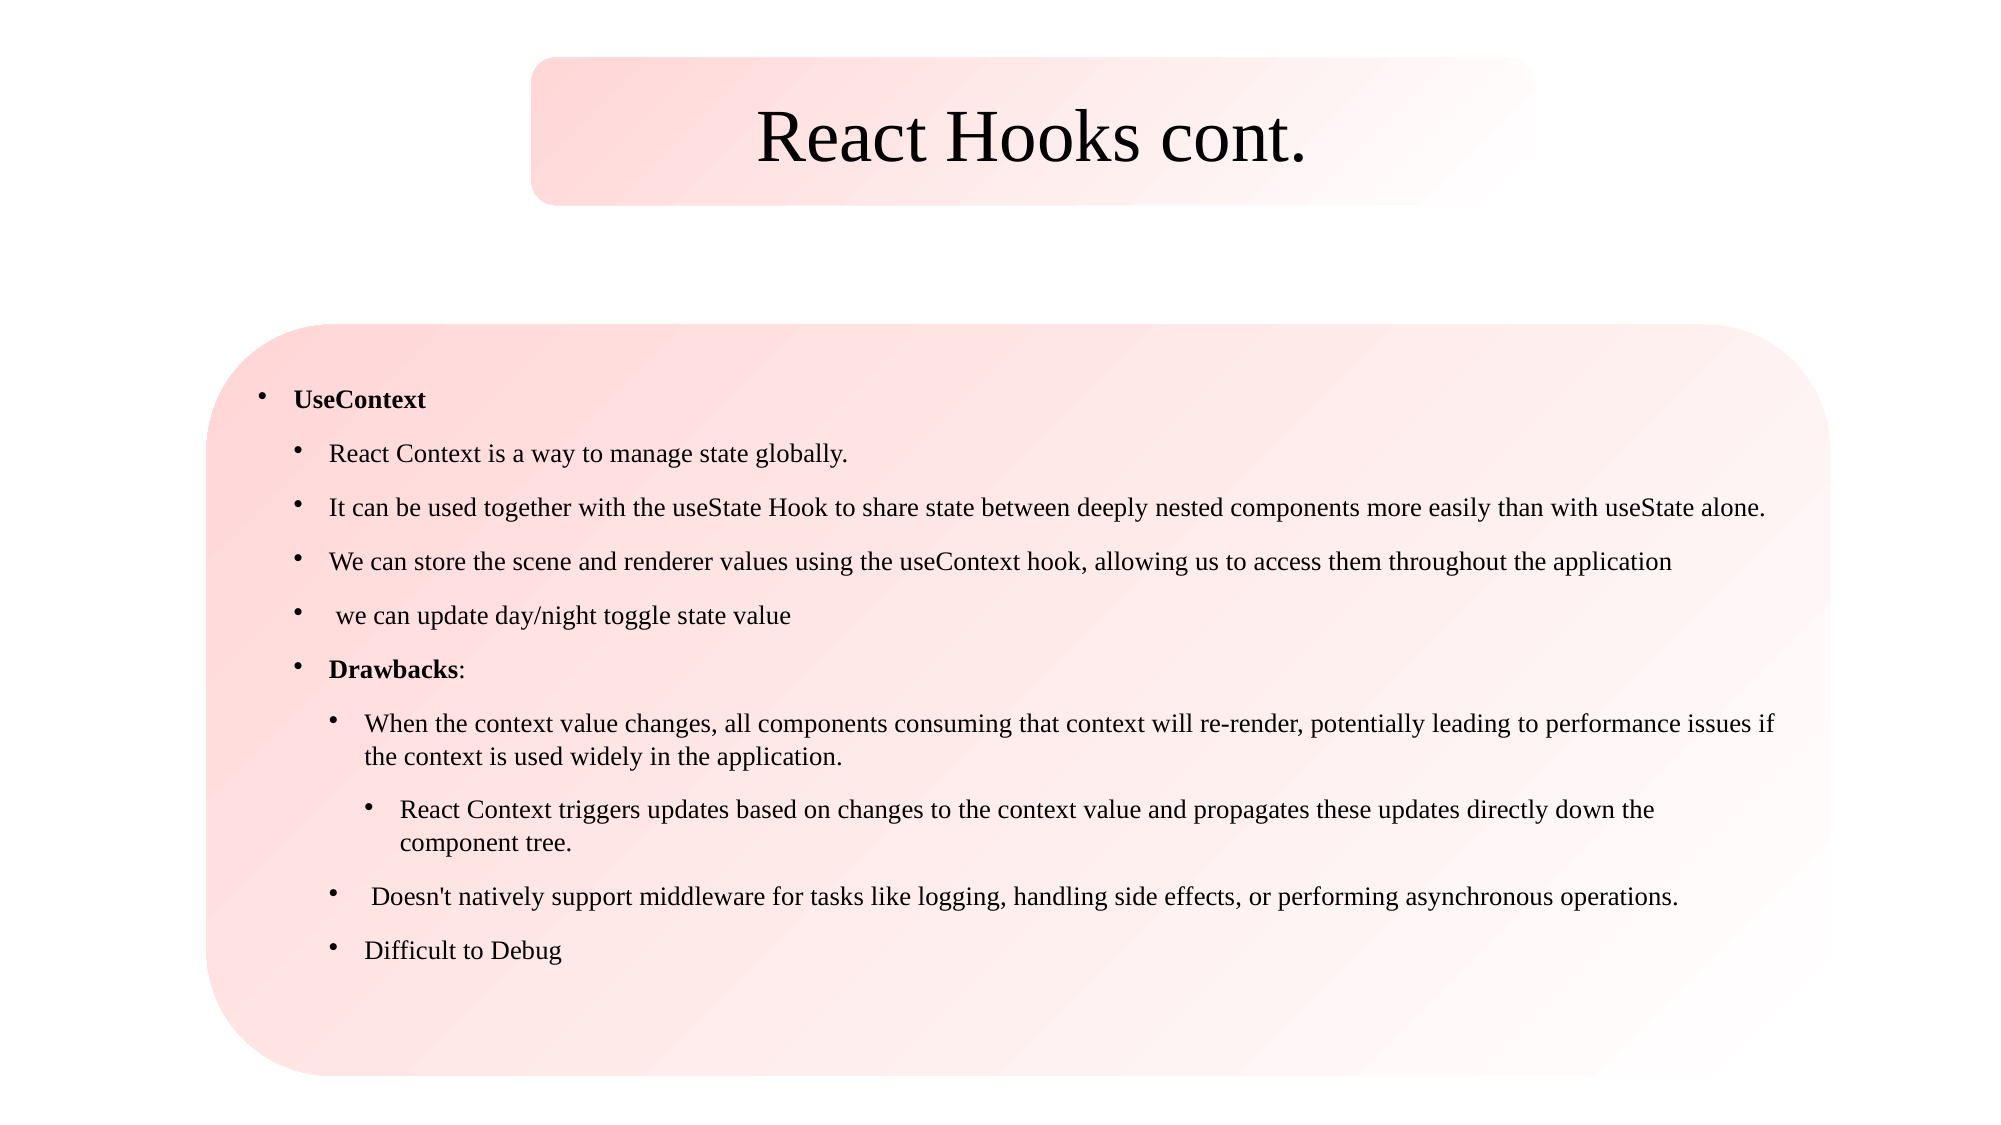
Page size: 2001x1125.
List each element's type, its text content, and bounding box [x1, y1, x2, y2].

text_box React Hooks cont. [531, 57, 1534, 206]
text_box UseContext React Context is a way to manage state globally. It can be used together with the useState Hook to share state between deeply nested components more easily than with useState alone. We can store the scene and renderer values using the useContext hook, allowing us to access them throughout the application we can update day/night toggle state value Drawbacks: When the context value changes, all components consuming that context will re-render, potentially leading to performance issues if the context is used widely in the application. React Context triggers updates based on changes to the context value and propagates these updates directly down the component tree. Doesn't natively support middleware for tasks like logging, handling side effects, or performing asynchronous operations. Difficult to Debug [206, 324, 1831, 1076]
